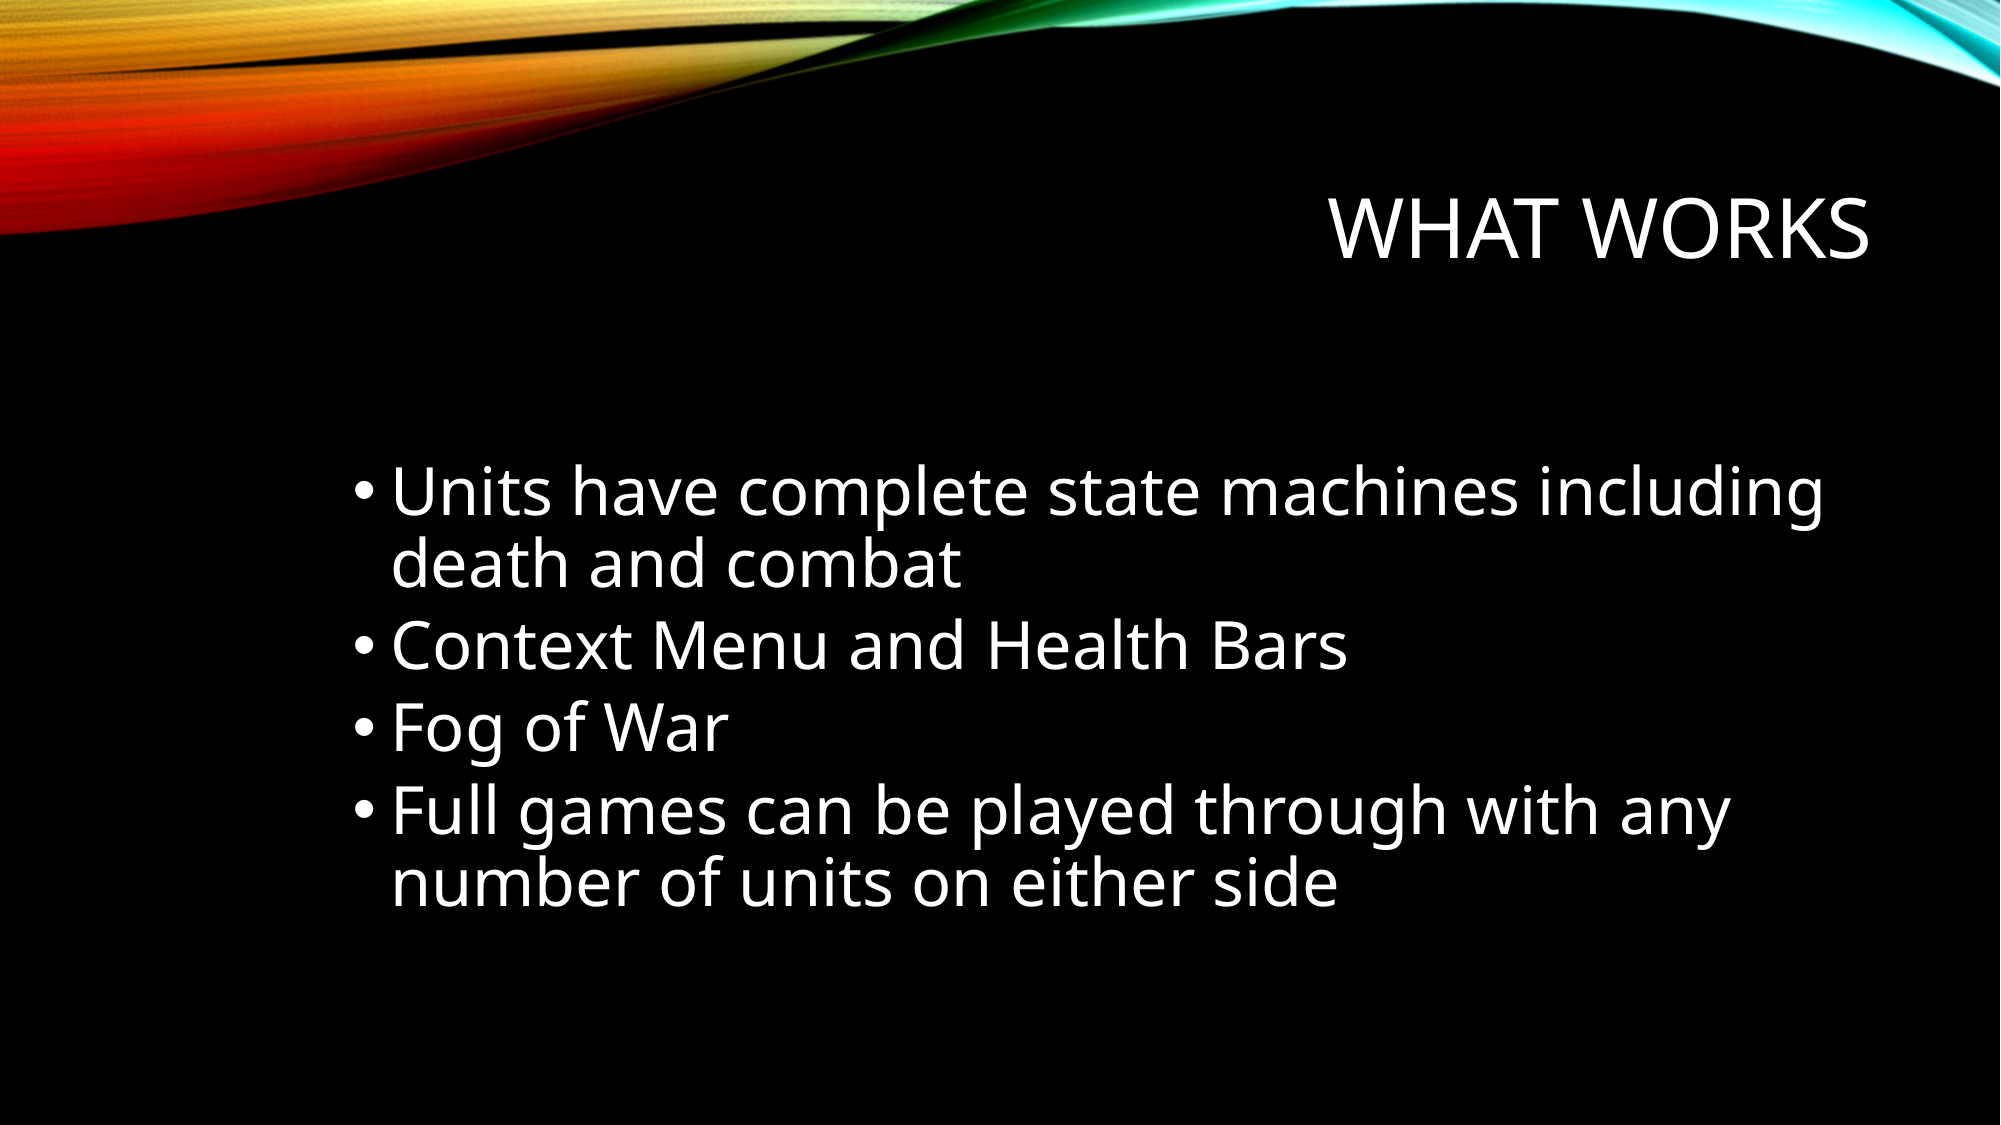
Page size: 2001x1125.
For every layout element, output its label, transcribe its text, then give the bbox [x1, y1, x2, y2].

title What works [474, 125, 1888, 338]
list Units have complete state machines including death and combat Context Menu and Health Bars Fog of War Full games can be played through with any number of units on either side [112, 360, 1888, 1021]
picture [0, 0, 2000, 237]
